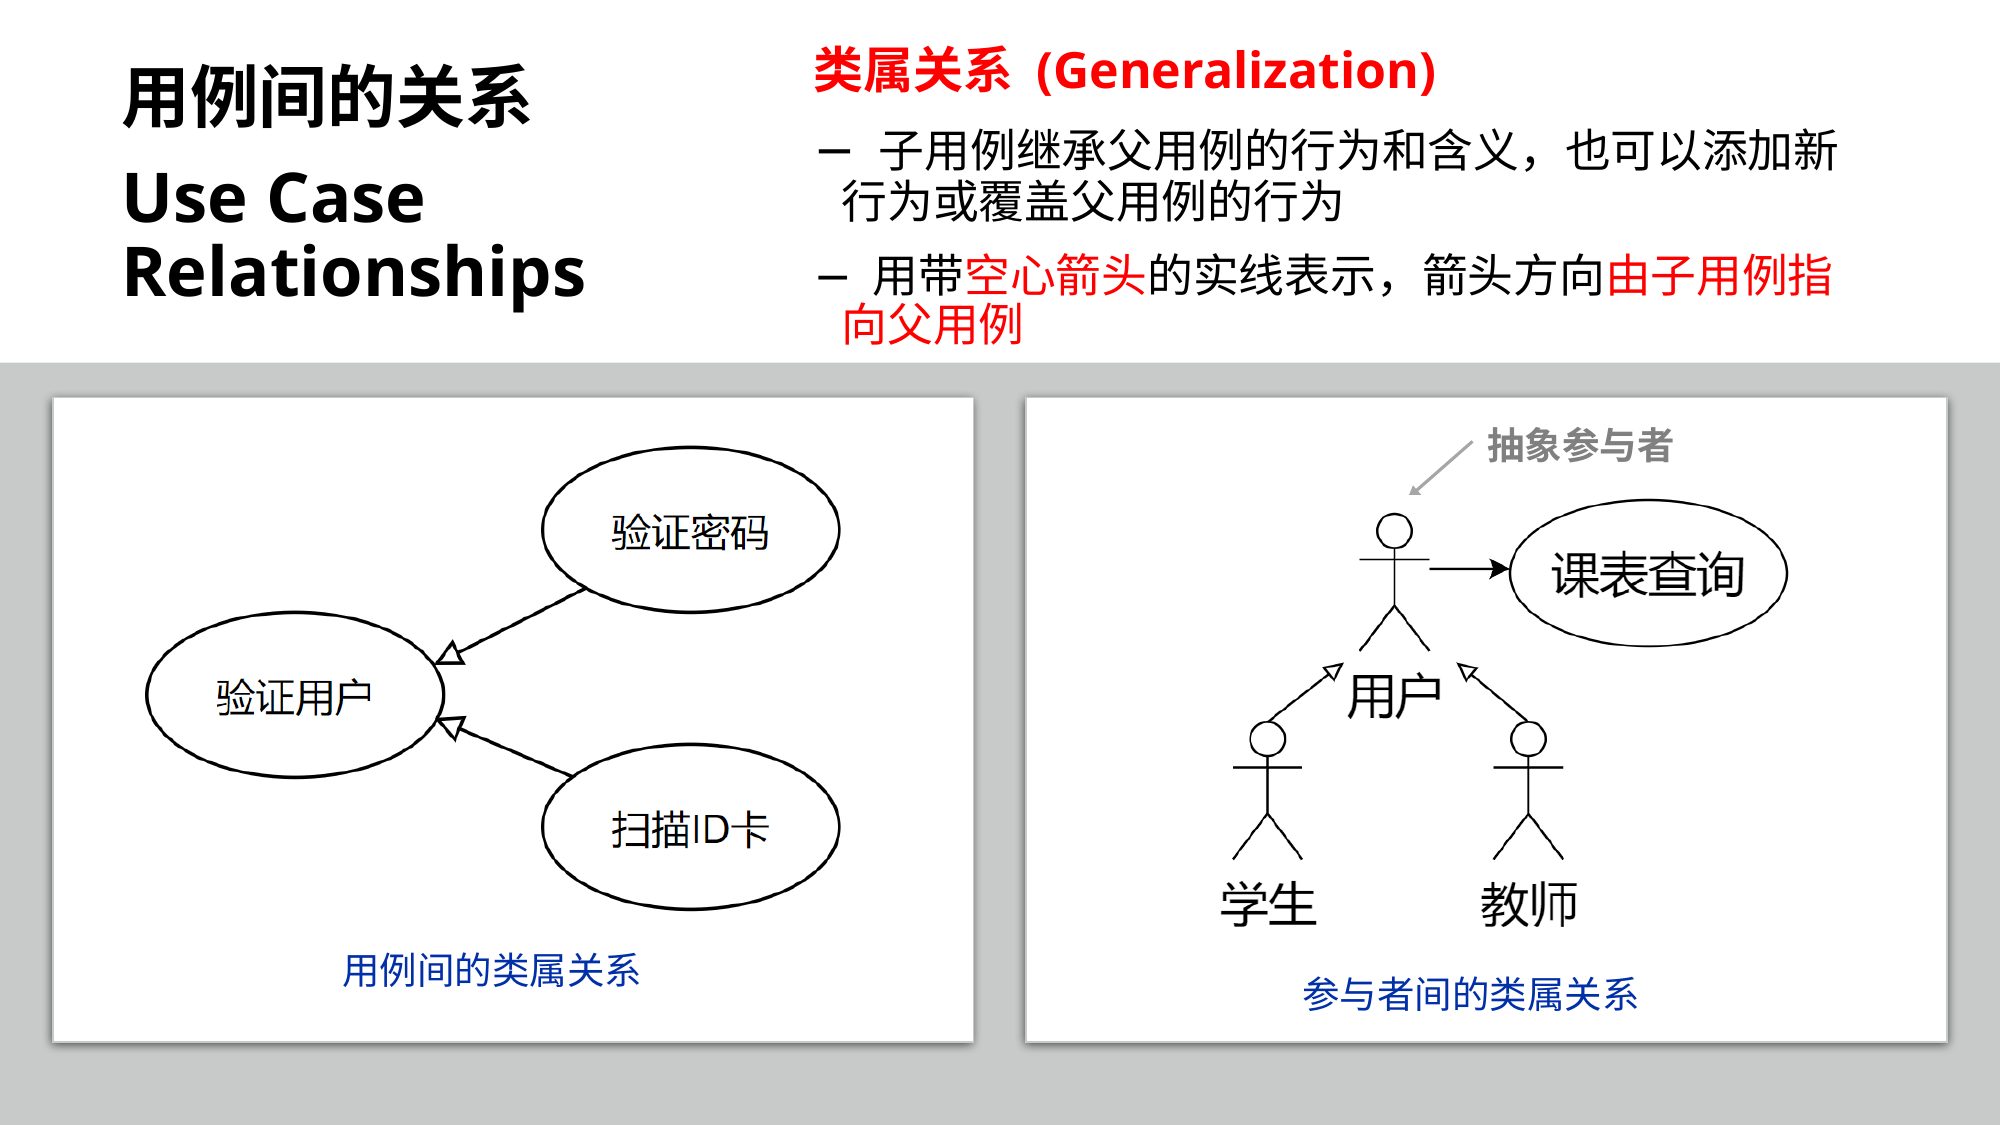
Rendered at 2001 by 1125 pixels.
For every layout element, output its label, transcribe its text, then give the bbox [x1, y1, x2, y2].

text_box [52, 396, 975, 1043]
text_box 用例间的关系 Use Case Relationships [106, 55, 711, 320]
text_box [1025, 396, 1948, 1043]
text_box 类属关系 (Generalization) 子用例继承父用例的行为和含义，也可以添加新行为或覆盖父用例的行为 用带空心箭头的实线表示，箭头方向由子用例指向父用例 [798, 38, 1894, 346]
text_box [1214, 414, 1793, 1025]
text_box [141, 439, 849, 1001]
text_box [0, 362, 2000, 1125]
